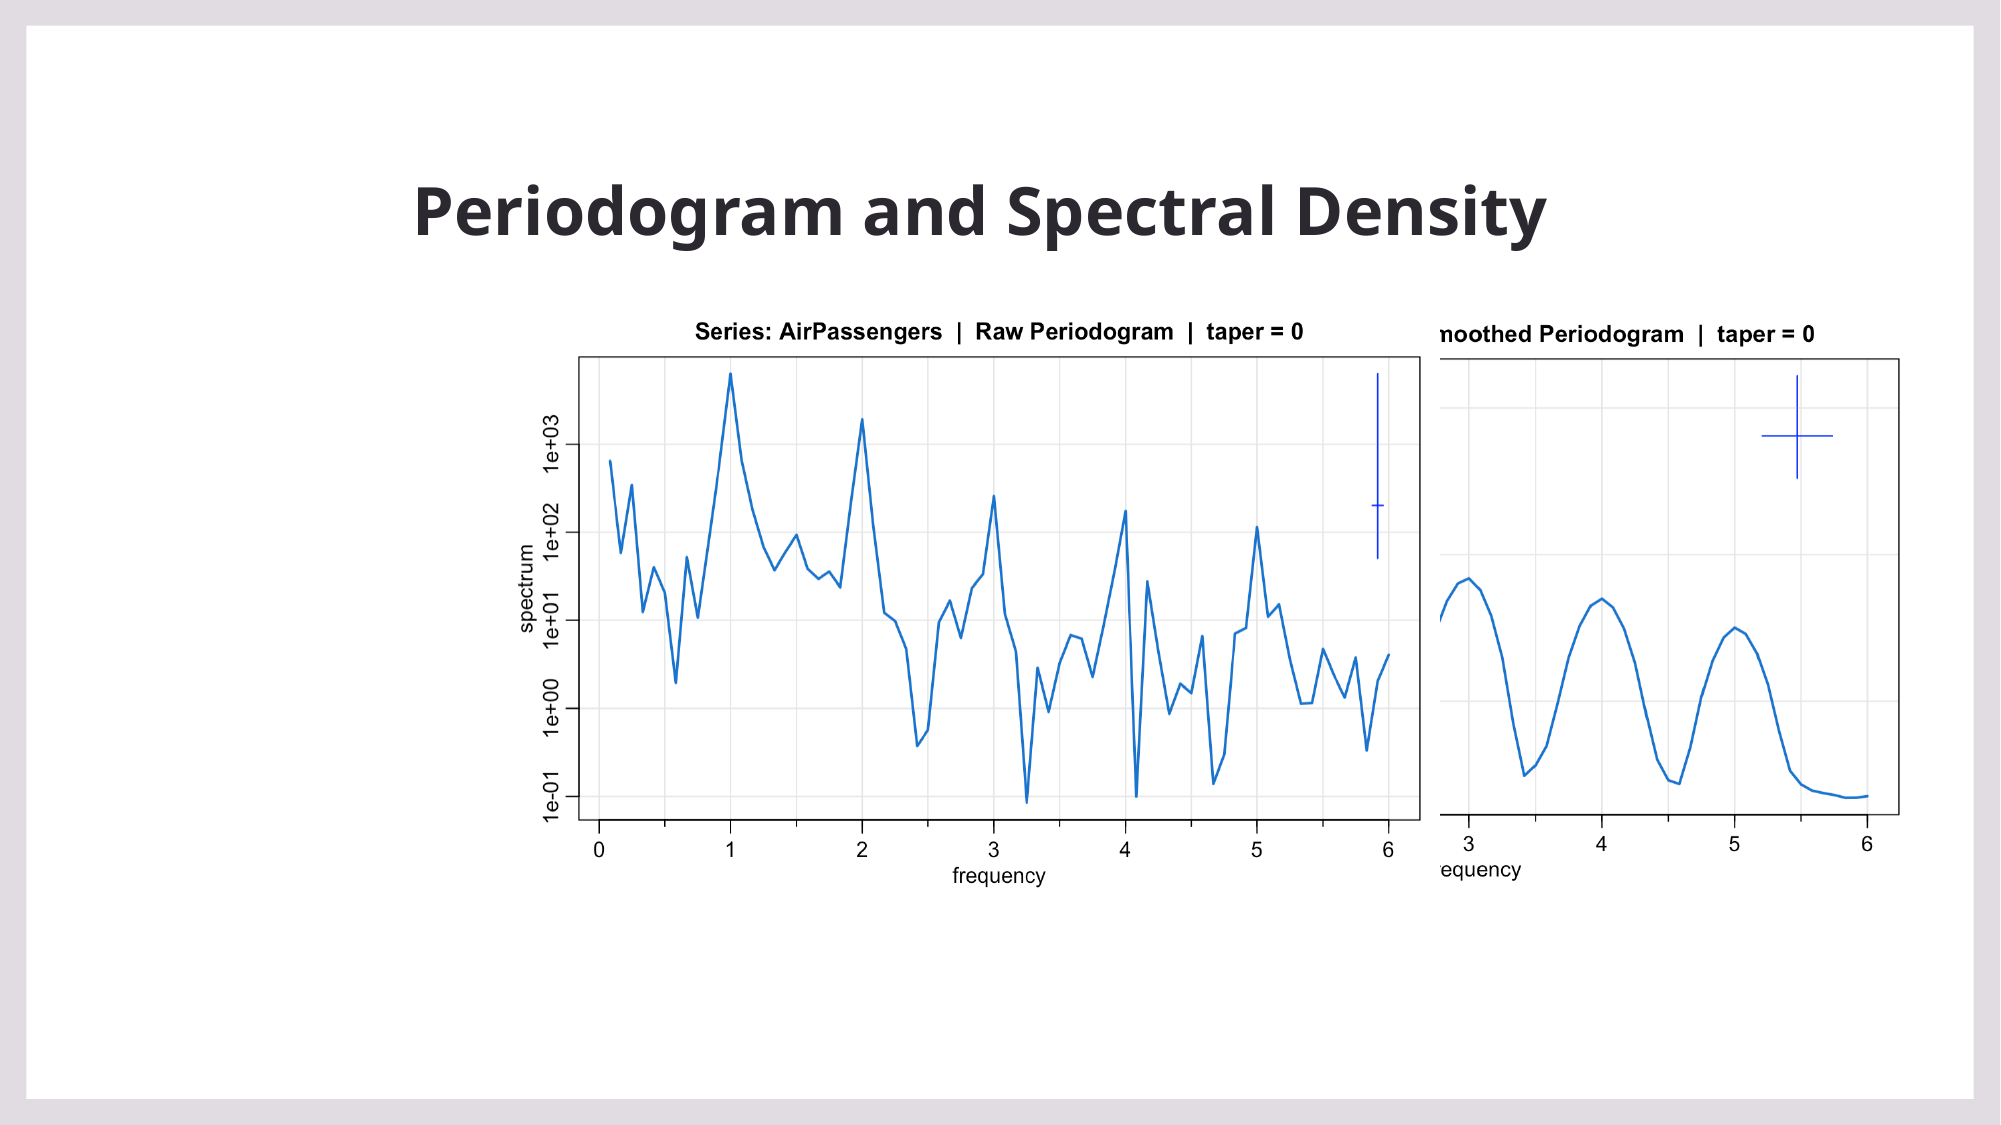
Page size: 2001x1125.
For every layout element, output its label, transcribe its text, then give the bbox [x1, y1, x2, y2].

picture [510, 314, 1440, 894]
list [975, 304, 1926, 894]
title Periodogram and Spectral Density [232, 138, 1747, 257]
